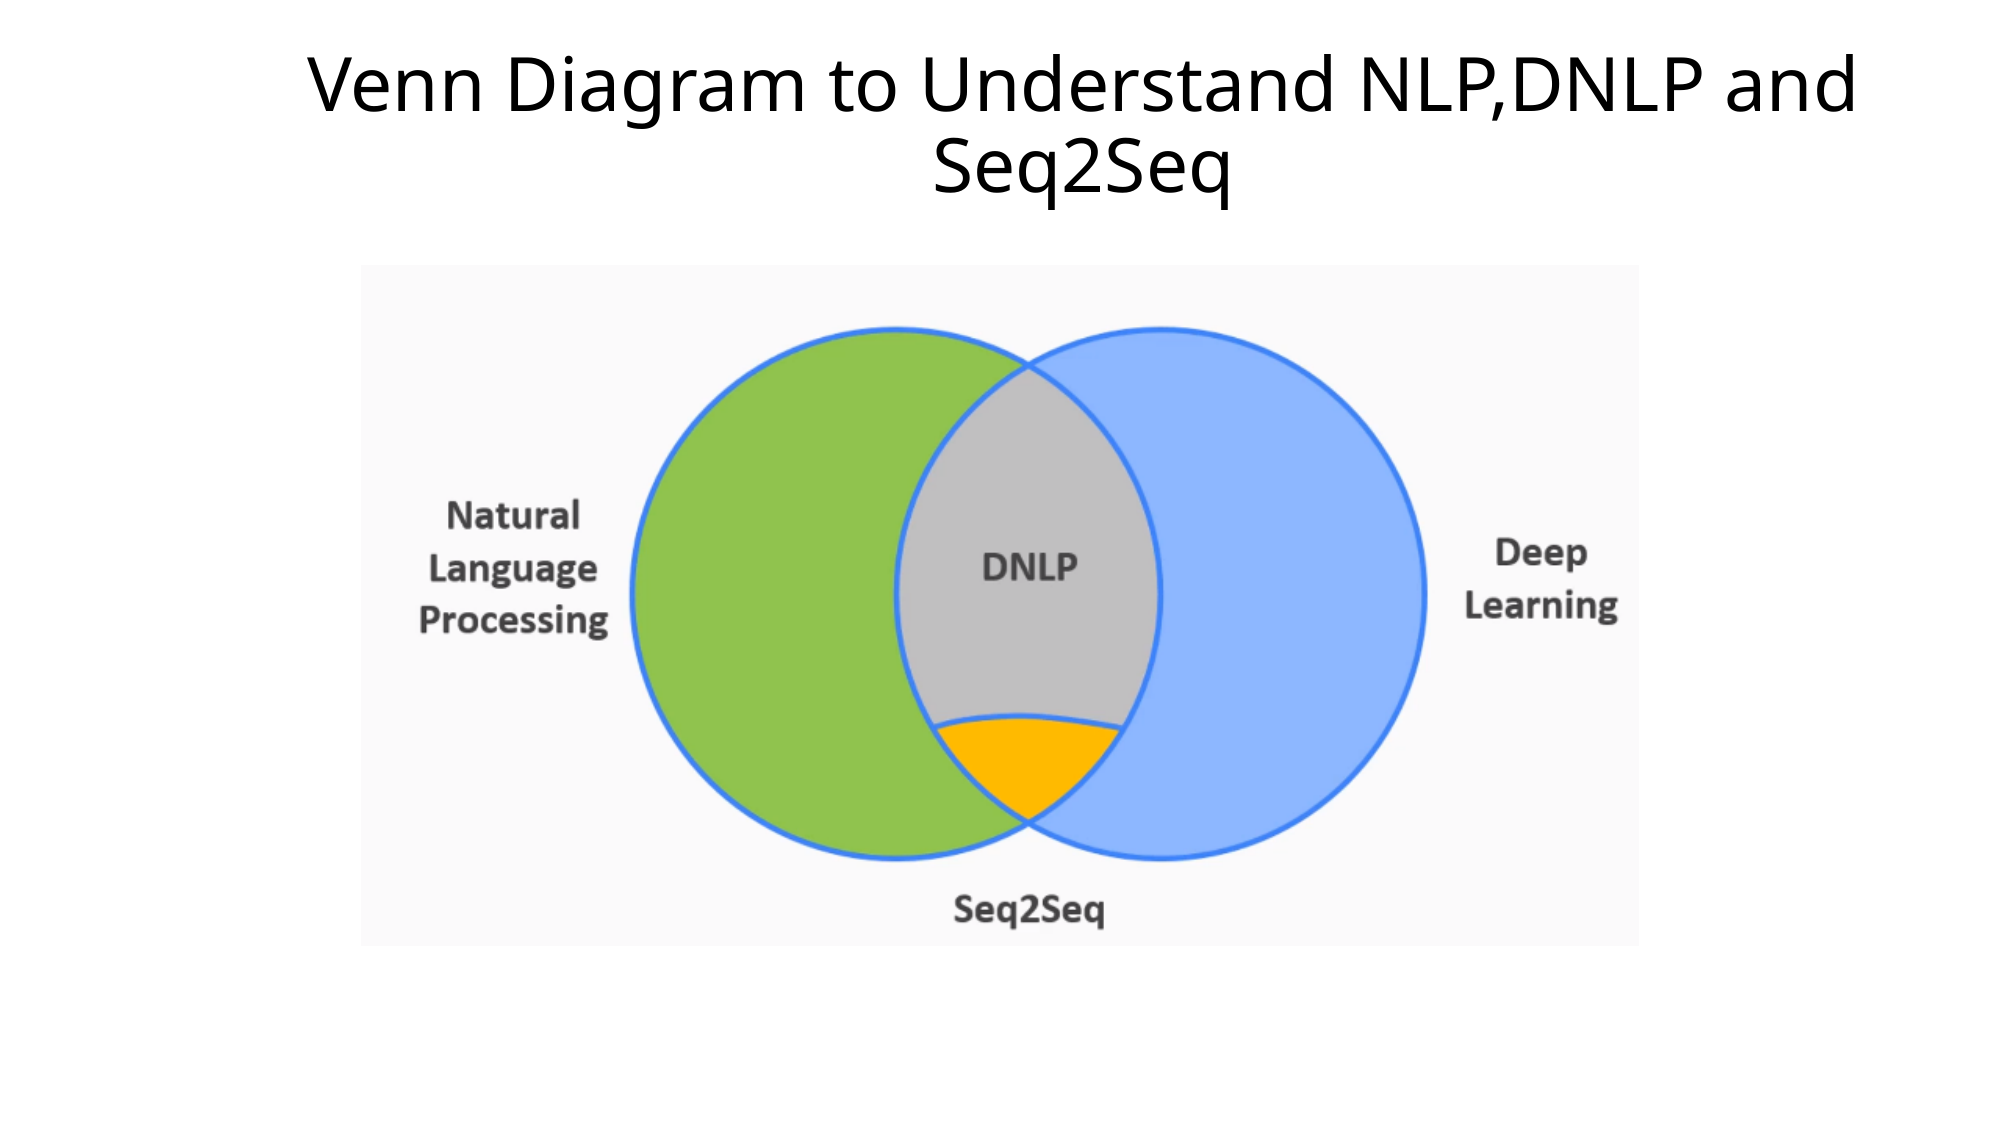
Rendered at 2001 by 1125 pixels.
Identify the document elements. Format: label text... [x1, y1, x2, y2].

title Venn Diagram to Understand NLP,DNLP and Seq2Seq [249, 31, 1918, 217]
picture [361, 265, 1639, 946]
